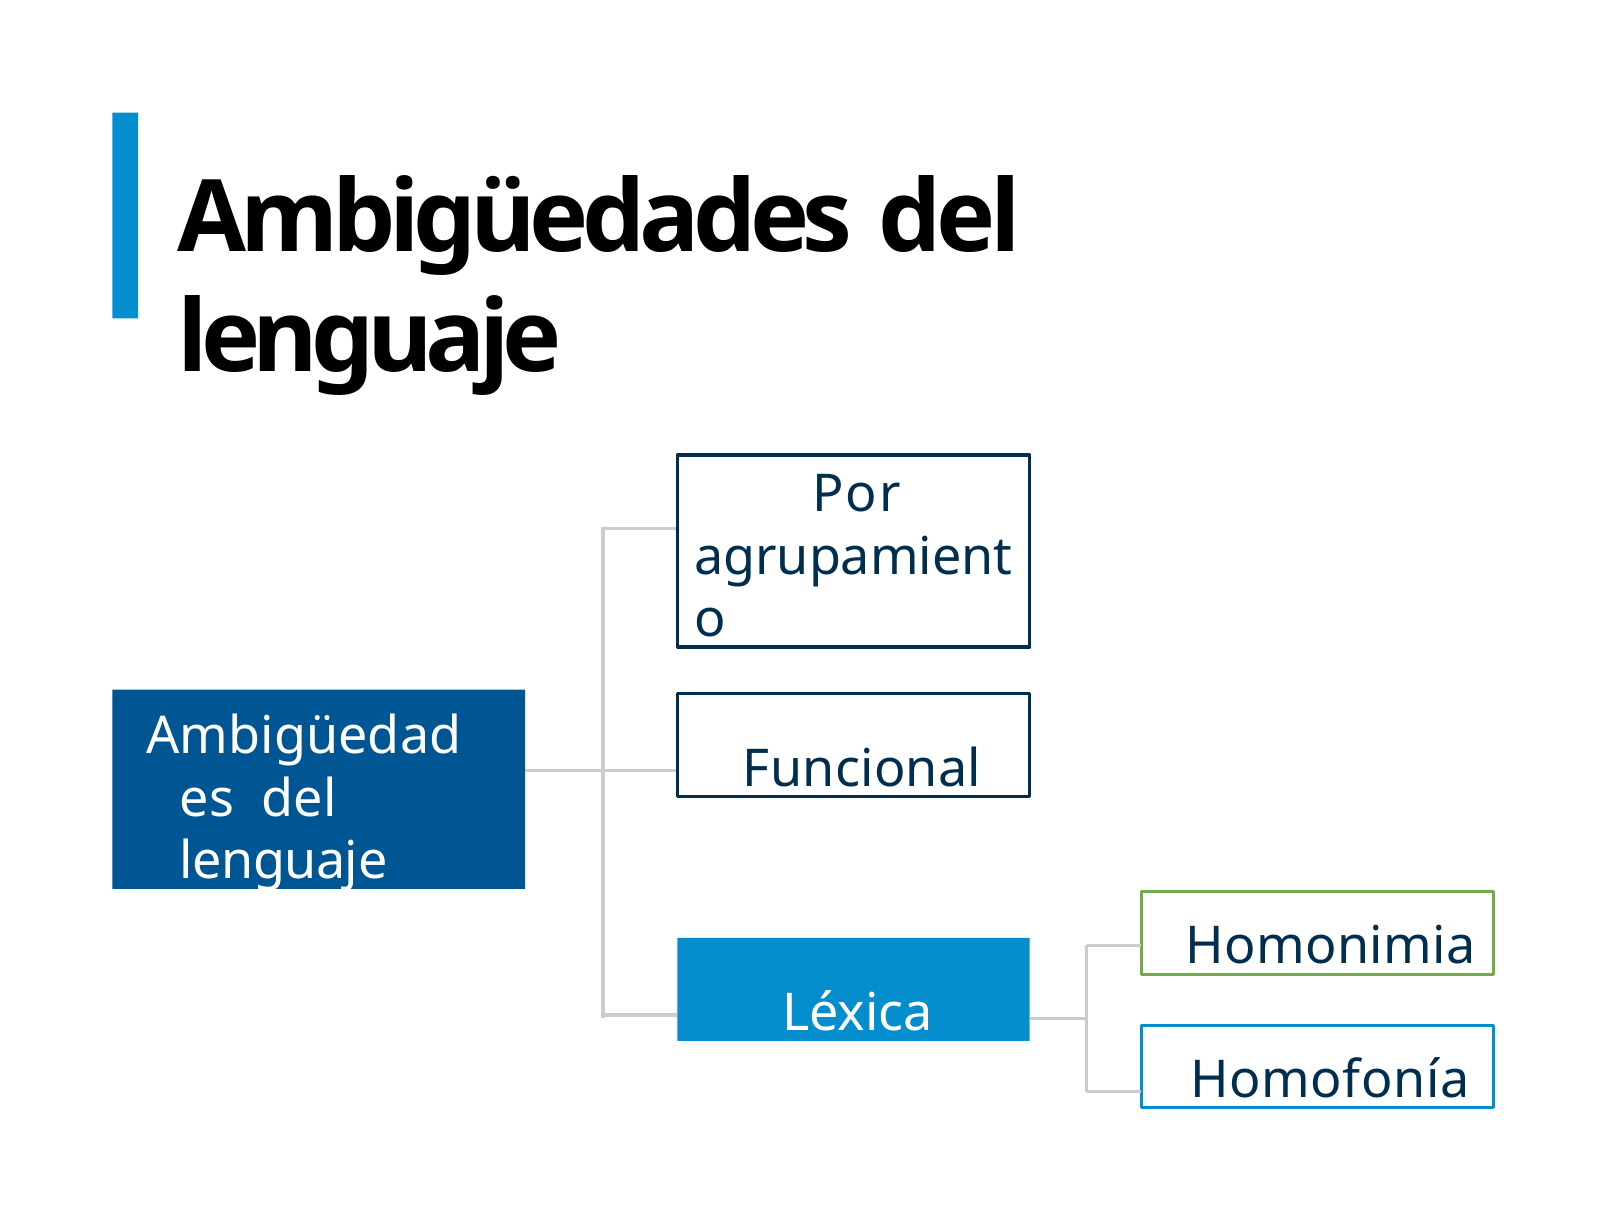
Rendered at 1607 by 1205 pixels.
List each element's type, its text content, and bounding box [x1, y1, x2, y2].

text_box Por agrupamiento [677, 454, 1030, 647]
text_box Homofonía [1141, 1025, 1494, 1108]
text_box Ambigüedades del lenguaje [112, 689, 526, 889]
text_box Homonimia [1141, 891, 1494, 975]
text_box Léxica [677, 937, 1030, 1041]
title Ambigüedades del lenguaje [175, 149, 1400, 392]
text_box Funcional [677, 693, 1030, 797]
